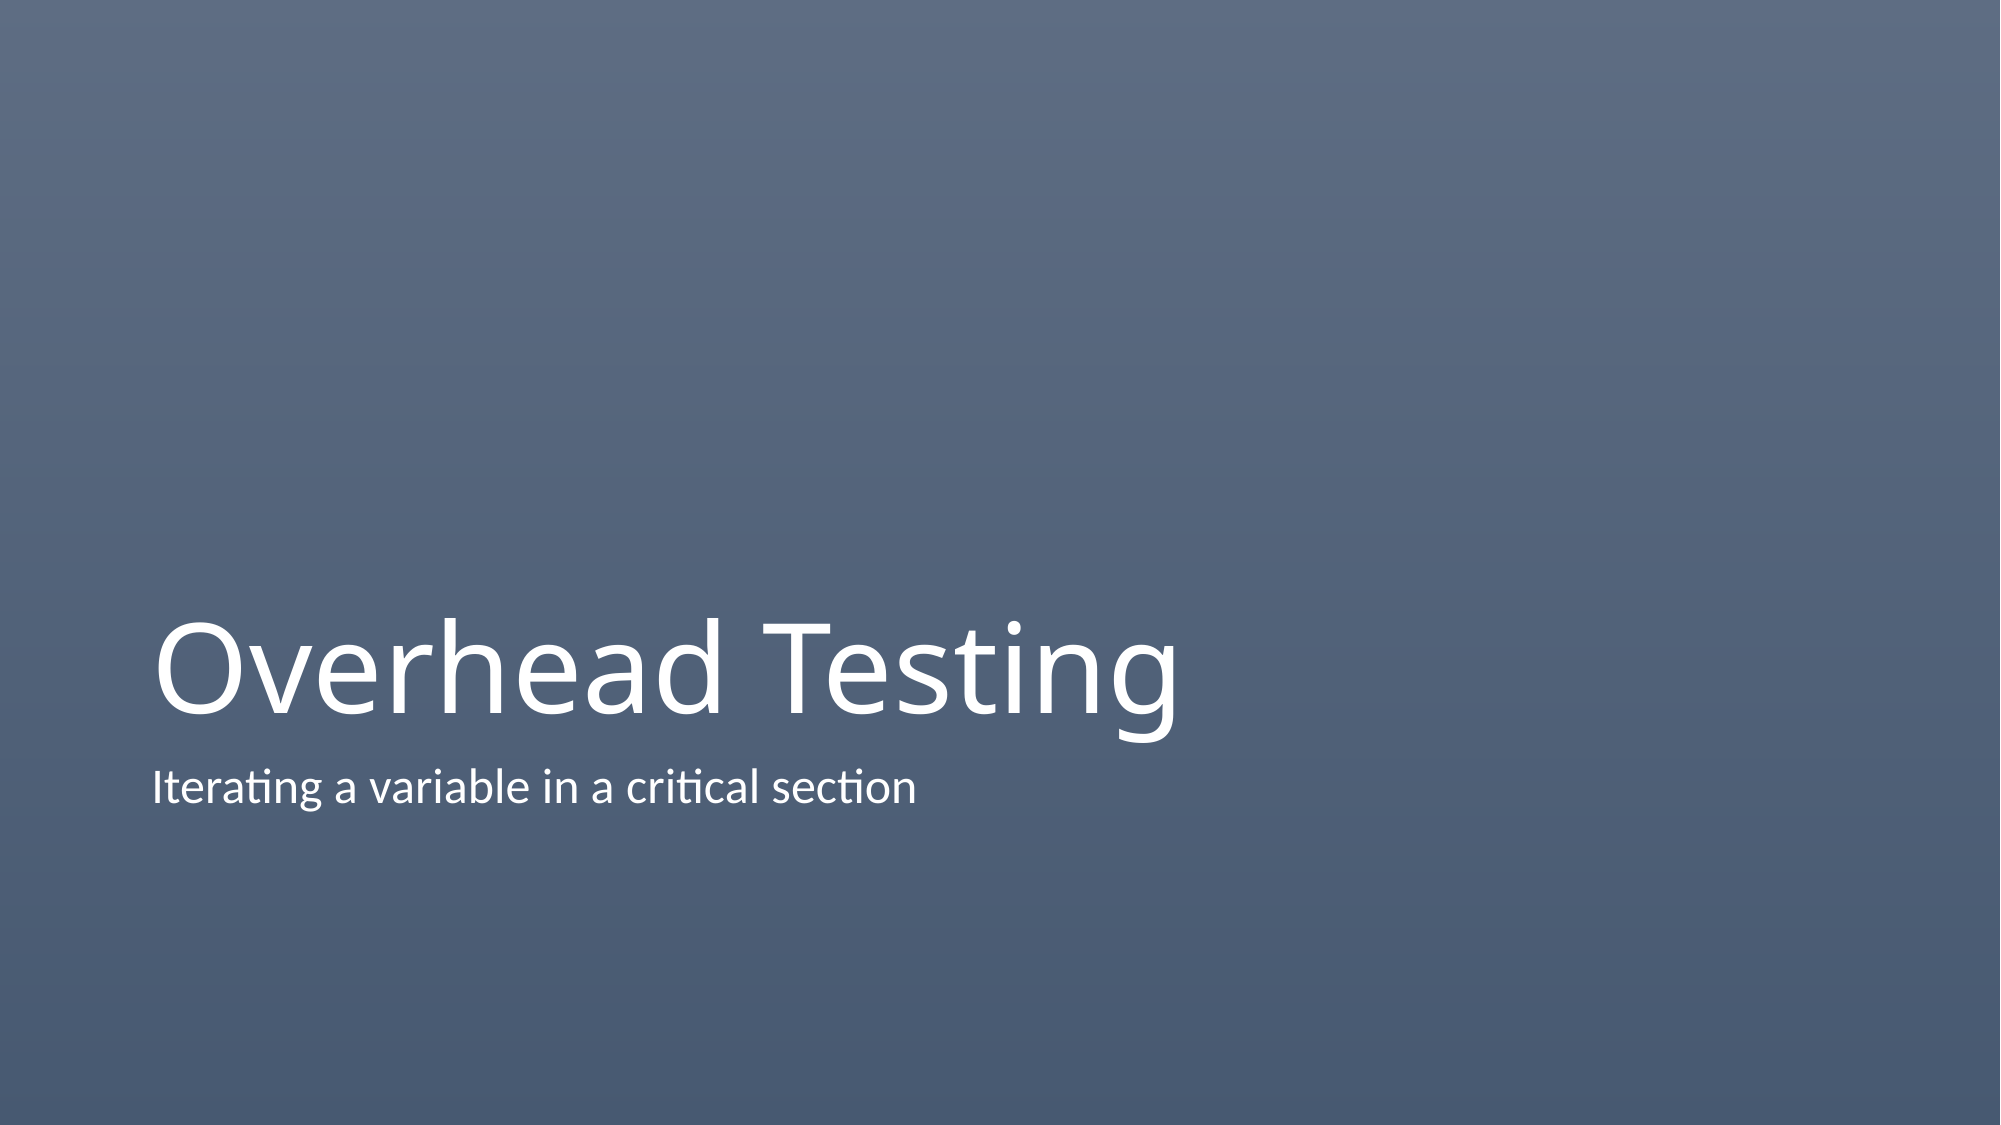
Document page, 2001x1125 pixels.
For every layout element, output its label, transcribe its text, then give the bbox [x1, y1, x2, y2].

list Iterating a variable in a critical section [136, 752, 1862, 999]
title Overhead Testing [136, 280, 1862, 749]
